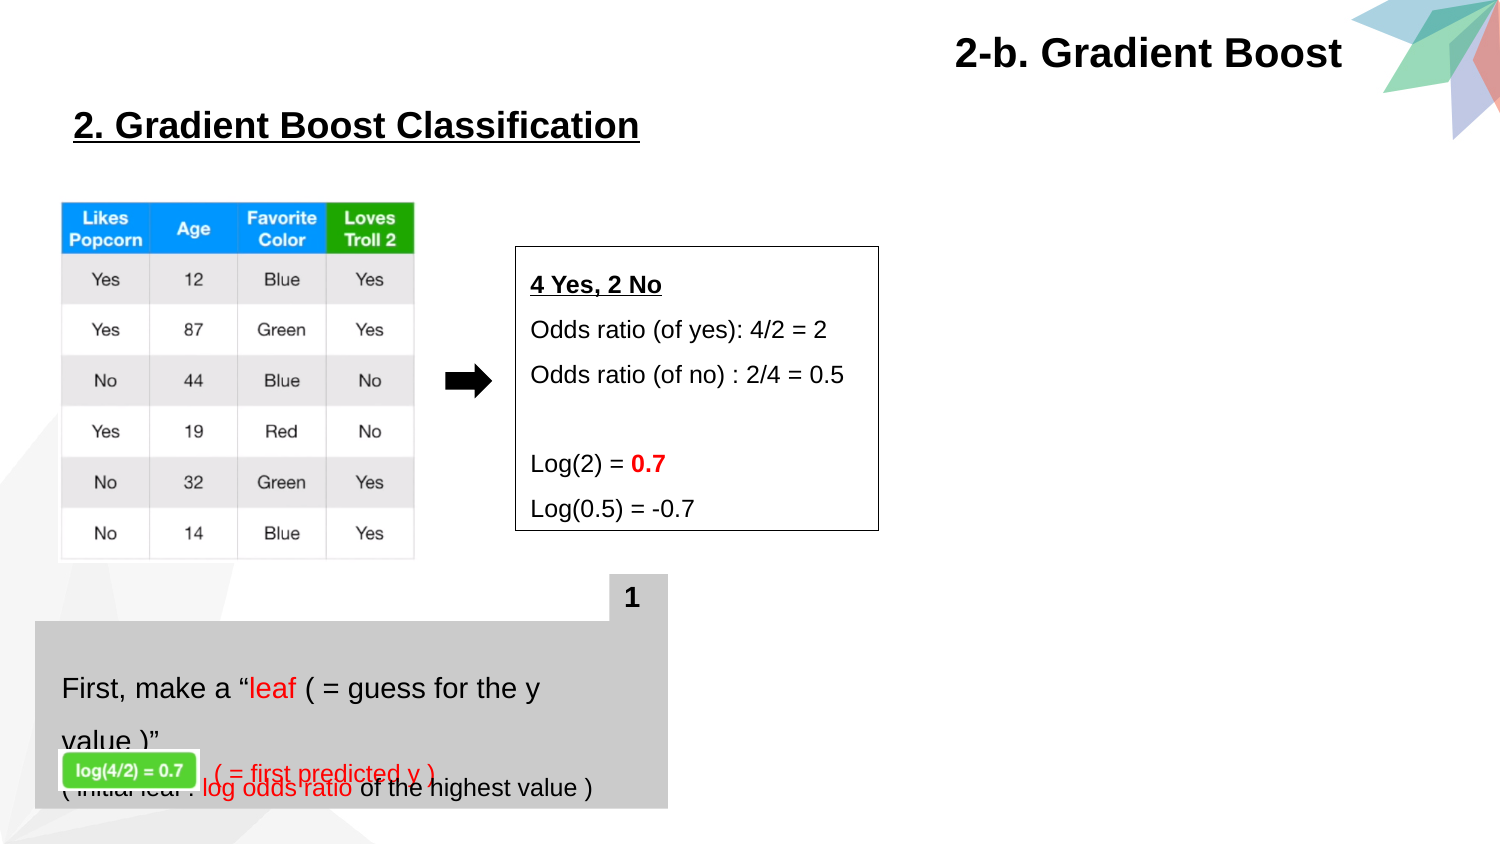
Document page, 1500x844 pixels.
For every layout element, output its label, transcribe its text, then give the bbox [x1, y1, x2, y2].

picture [0, 0, 1500, 844]
text_box [33, 619, 670, 811]
list 2-b. Gradient Boost [844, 20, 1454, 82]
text_box 2. Gradient Boost Classification [58, 93, 668, 154]
text_box [443, 361, 495, 401]
text_box 4 Yes, 2 No Odds ratio (of yes): 4/2 = 2 Odds ratio (of no) : 2/4 = 0.5 Log(2) = 0.7 Log(0.5) = -0.7 [515, 246, 879, 531]
text_box 1 [609, 570, 657, 621]
text_box [657, 572, 670, 619]
text_box First, make a “leaf ( = guess for the y value )” ( initial leaf : log odds ratio of the highest value ) [46, 644, 657, 810]
